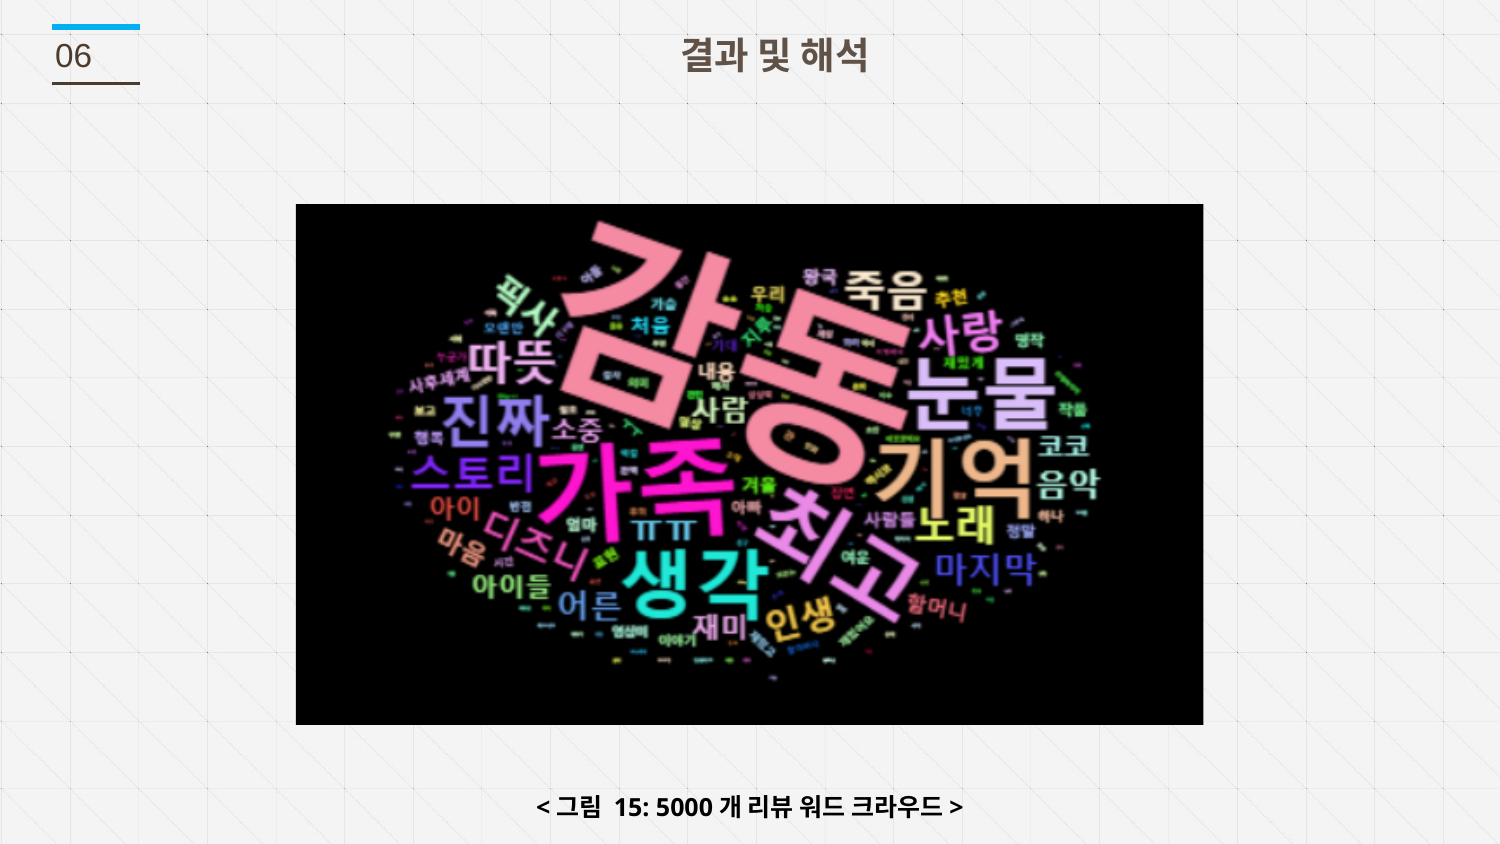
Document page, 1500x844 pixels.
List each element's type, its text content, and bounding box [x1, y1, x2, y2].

picture [0, 0, 1500, 844]
title 결과 및 해석 [148, 11, 1402, 97]
text_box 06 [40, 11, 122, 97]
text_box <그림 15: 5000개 리뷰 워드 크라우드> [503, 767, 1118, 815]
